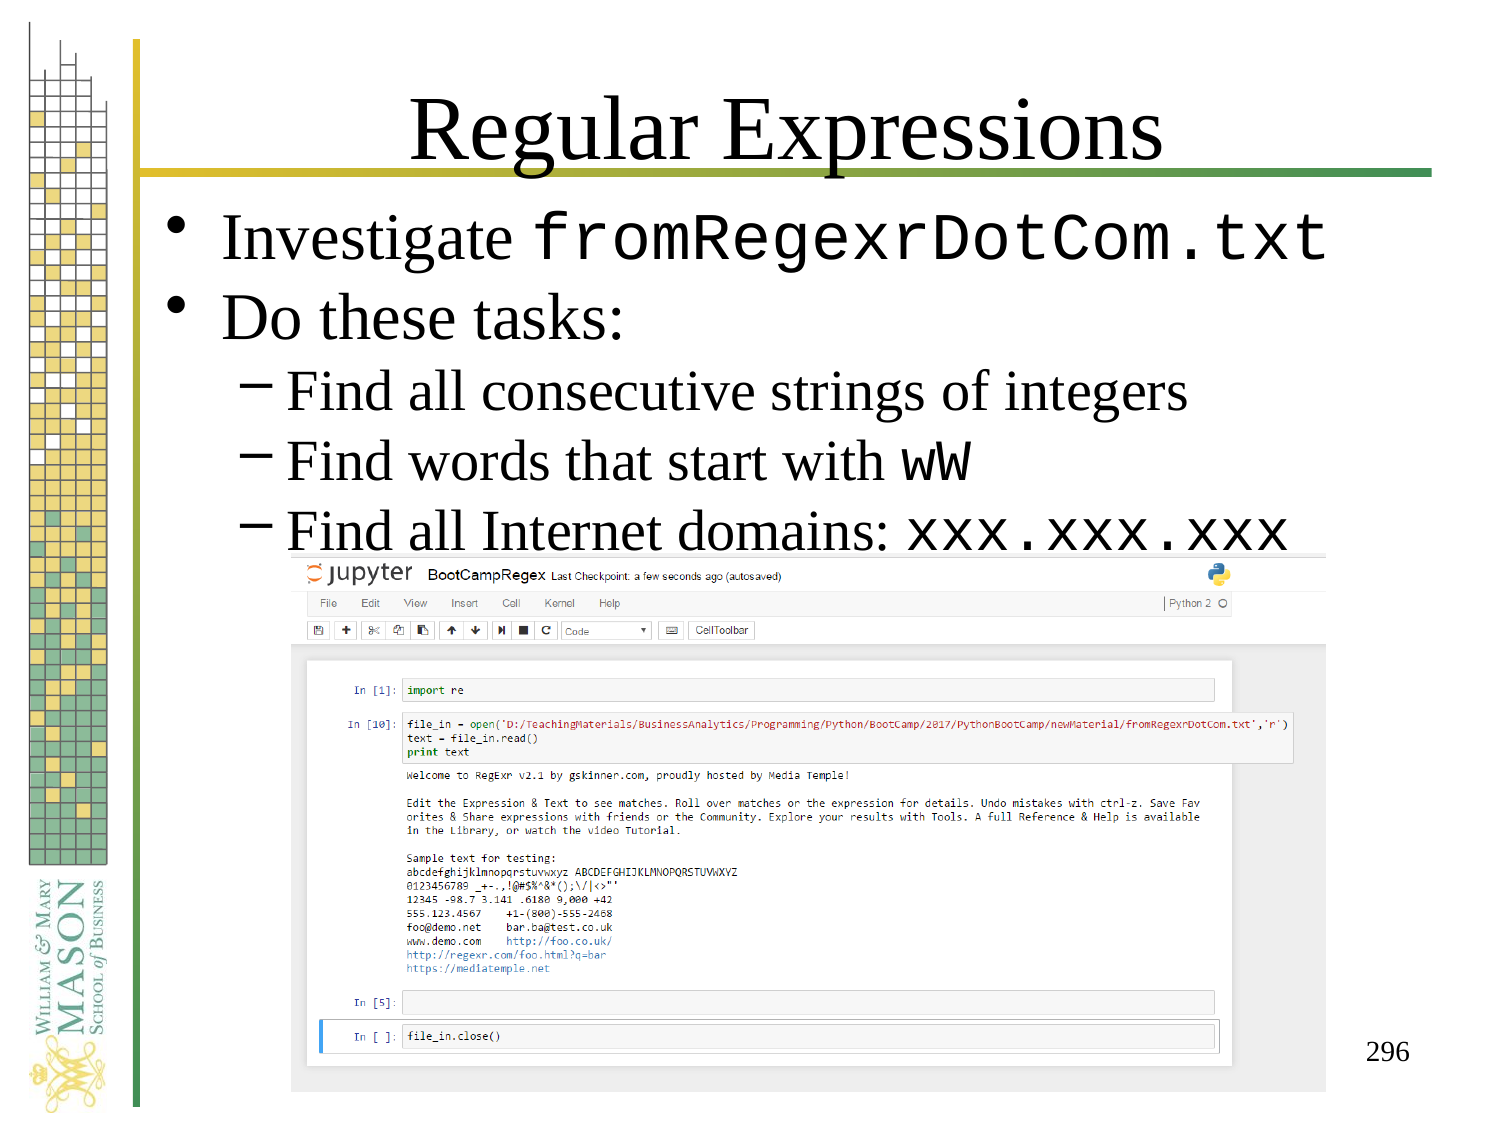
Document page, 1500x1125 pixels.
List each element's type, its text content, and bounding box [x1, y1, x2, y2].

slide_number 296 [1048, 1024, 1426, 1103]
slide_number 69 [29, 879, 107, 1113]
list Investigate fromRegexrDotCom.txt Do these tasks: Find all consecutive strings of integers Find words that start with wW Find all Internet domains: xxx.xxx.xxx [150, 185, 1425, 979]
picture [291, 553, 1326, 1093]
title Regular Expressions [150, 45, 1425, 185]
